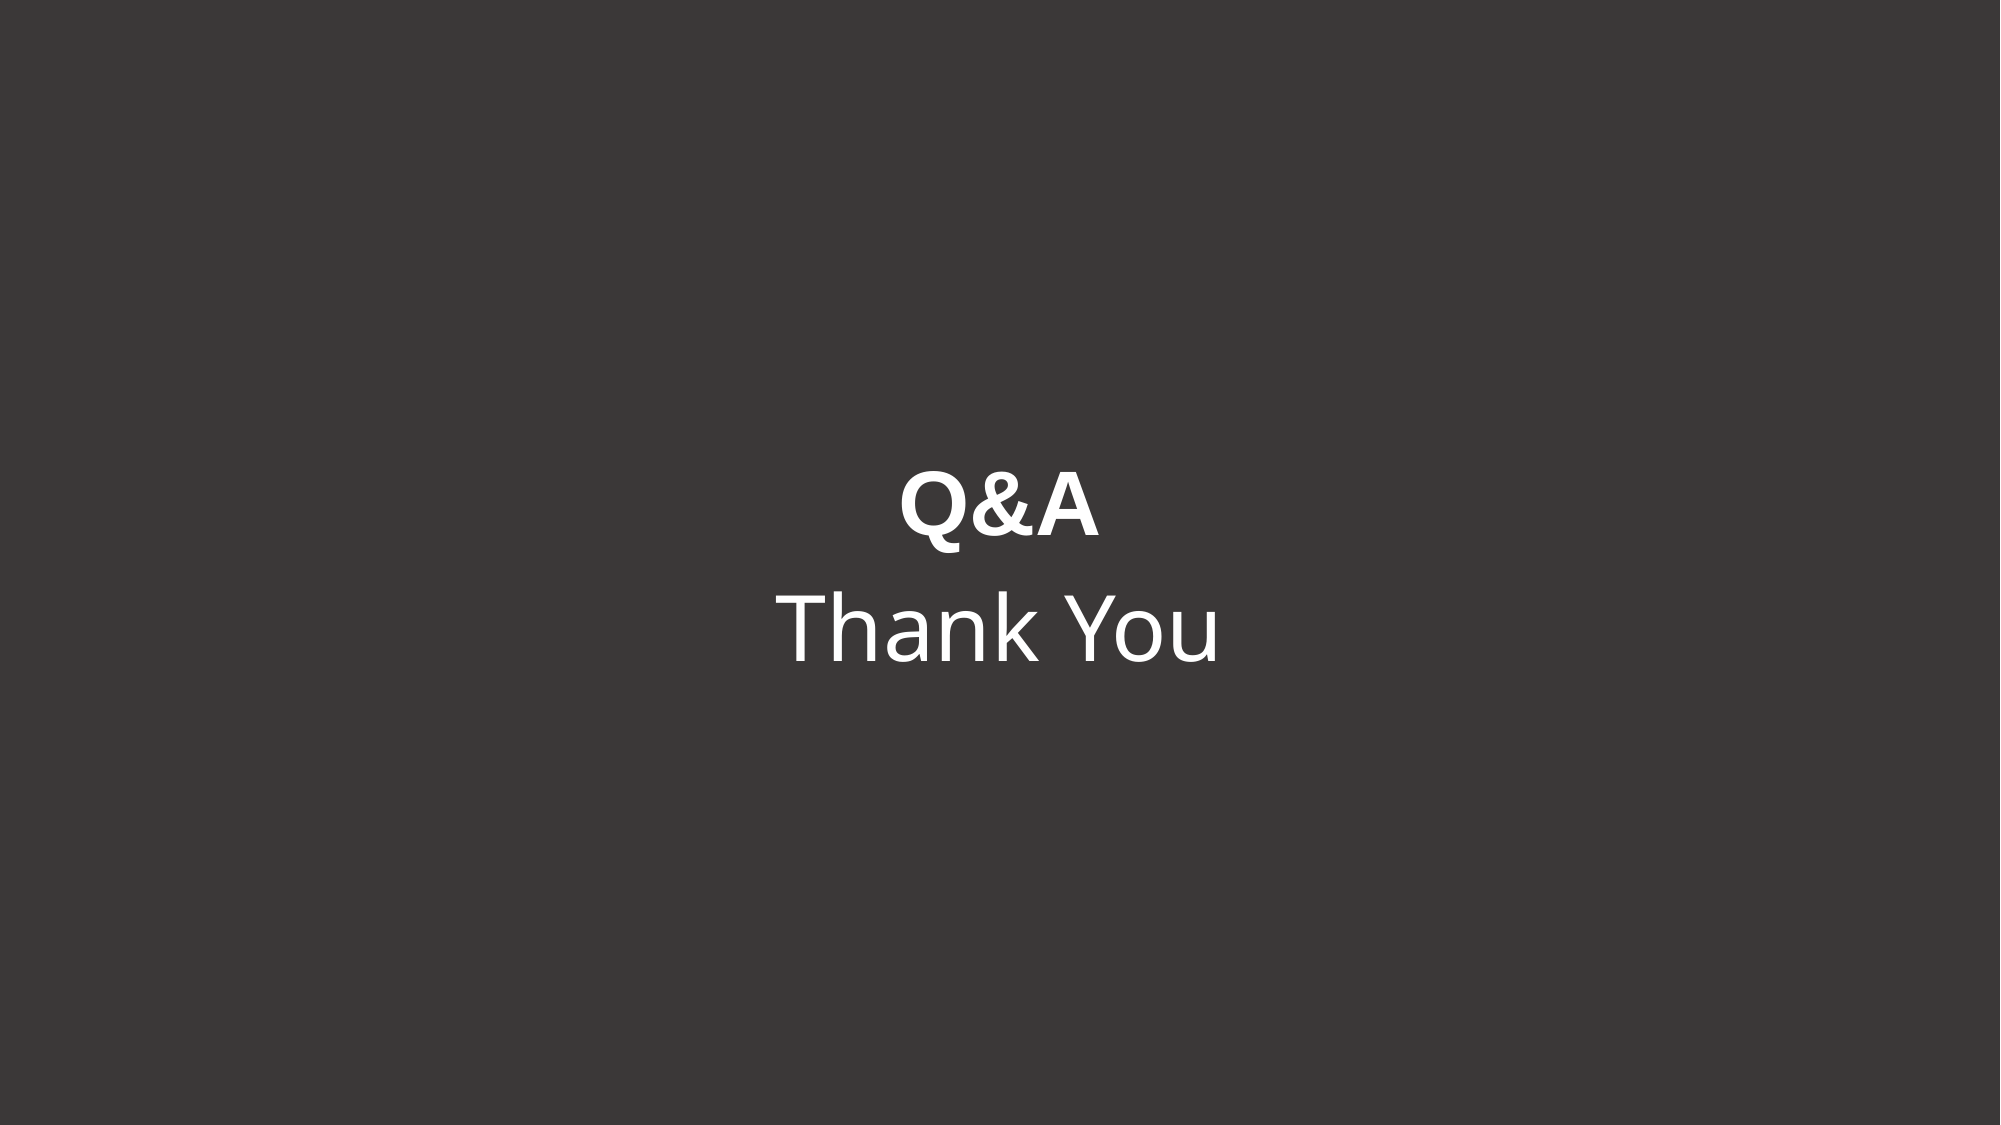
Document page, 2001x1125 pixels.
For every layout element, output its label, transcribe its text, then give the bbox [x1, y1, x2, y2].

text_box Q&A [883, 436, 1117, 561]
text_box Thank You [761, 562, 1239, 688]
